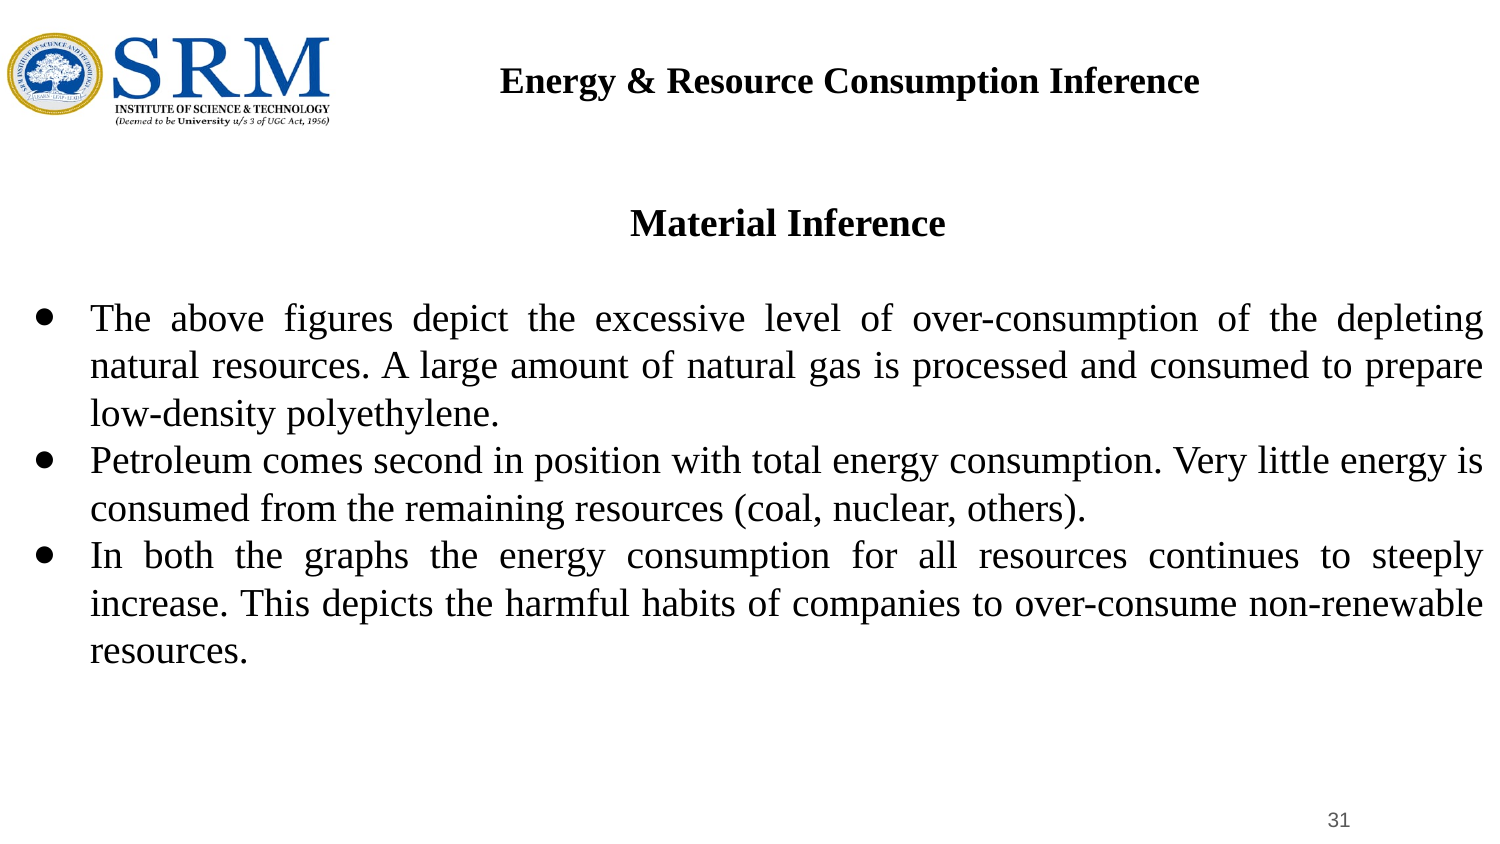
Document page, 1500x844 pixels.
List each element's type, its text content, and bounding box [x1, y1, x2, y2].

text_box Energy & Resource Consumption Inference [369, 34, 1294, 181]
picture [0, 0, 337, 160]
slide_number ‹#› [1165, 793, 1362, 844]
text_box Material Inference The above figures depict the excessive level of over-consumption of the depleting natural resources. A large amount of natural gas is processed and consumed to prepare low-density polyethylene. Petroleum comes second in position with total energy consumption. Very little energy is consumed from the remaining resources (coal, nuclear, others). In both the graphs the energy consumption for all resources continues to steeply increase. This depicts the harmful habits of companies to over-consume non-renewable resources. [0, 181, 1500, 729]
